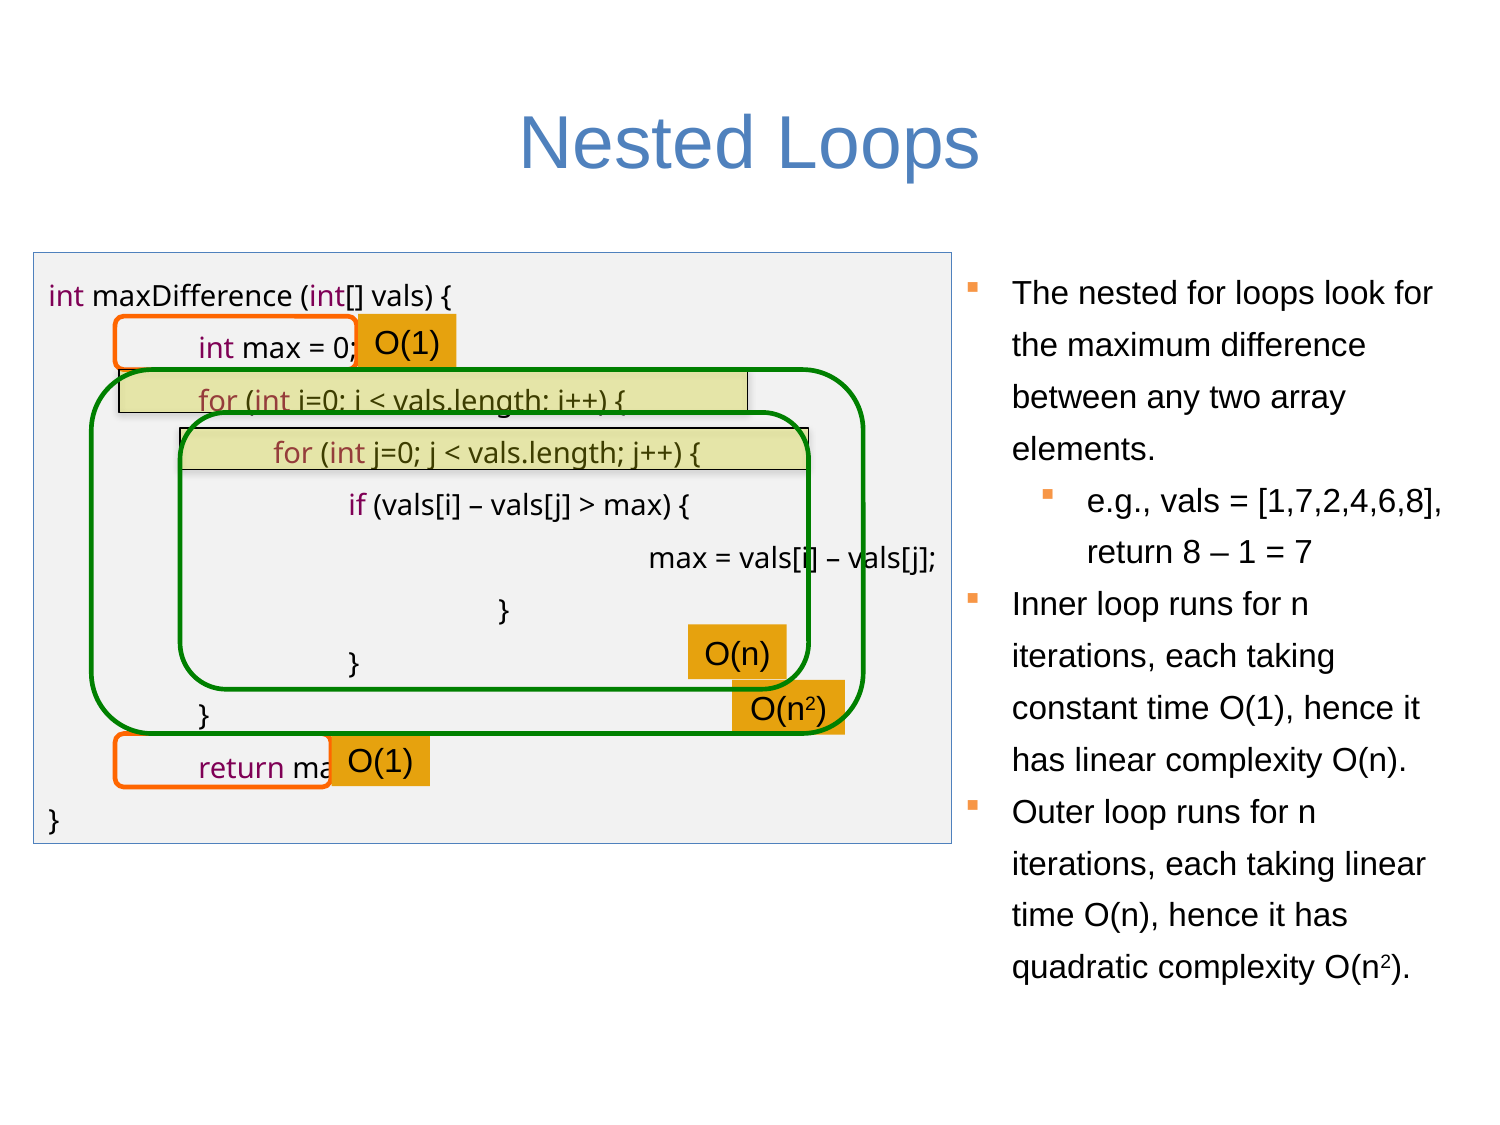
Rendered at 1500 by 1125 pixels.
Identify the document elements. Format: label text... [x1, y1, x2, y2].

text_box The nested for loops look for the maximum difference between any two array elements. e.g., vals = [1,7,2,4,6,8], return 8 – 1 = 7 Inner loop runs for n iterations, each taking constant time O(1), hence it has linear complexity O(n). Outer loop runs for n iterations, each taking linear time O(n), hence it has quadratic complexity O(n2). [950, 252, 1477, 993]
text_box [89, 367, 866, 736]
text_box O(1) [331, 736, 430, 787]
text_box int maxDifference (int[] vals) { int max = 0; for (int i=0; i < vals.length; i++) { for (int j=0; j < vals.length; j++) { if (vals[i] – vals[j] > max) { max = vals[i] – vals[j]; } } } return max; } [33, 252, 950, 844]
text_box O(1) [358, 313, 457, 367]
text_box [112, 314, 358, 369]
text_box O(n2) [817, 720, 845, 735]
text_box [112, 731, 331, 790]
text_box [118, 369, 134, 376]
title Nested Loops [75, 45, 1425, 233]
